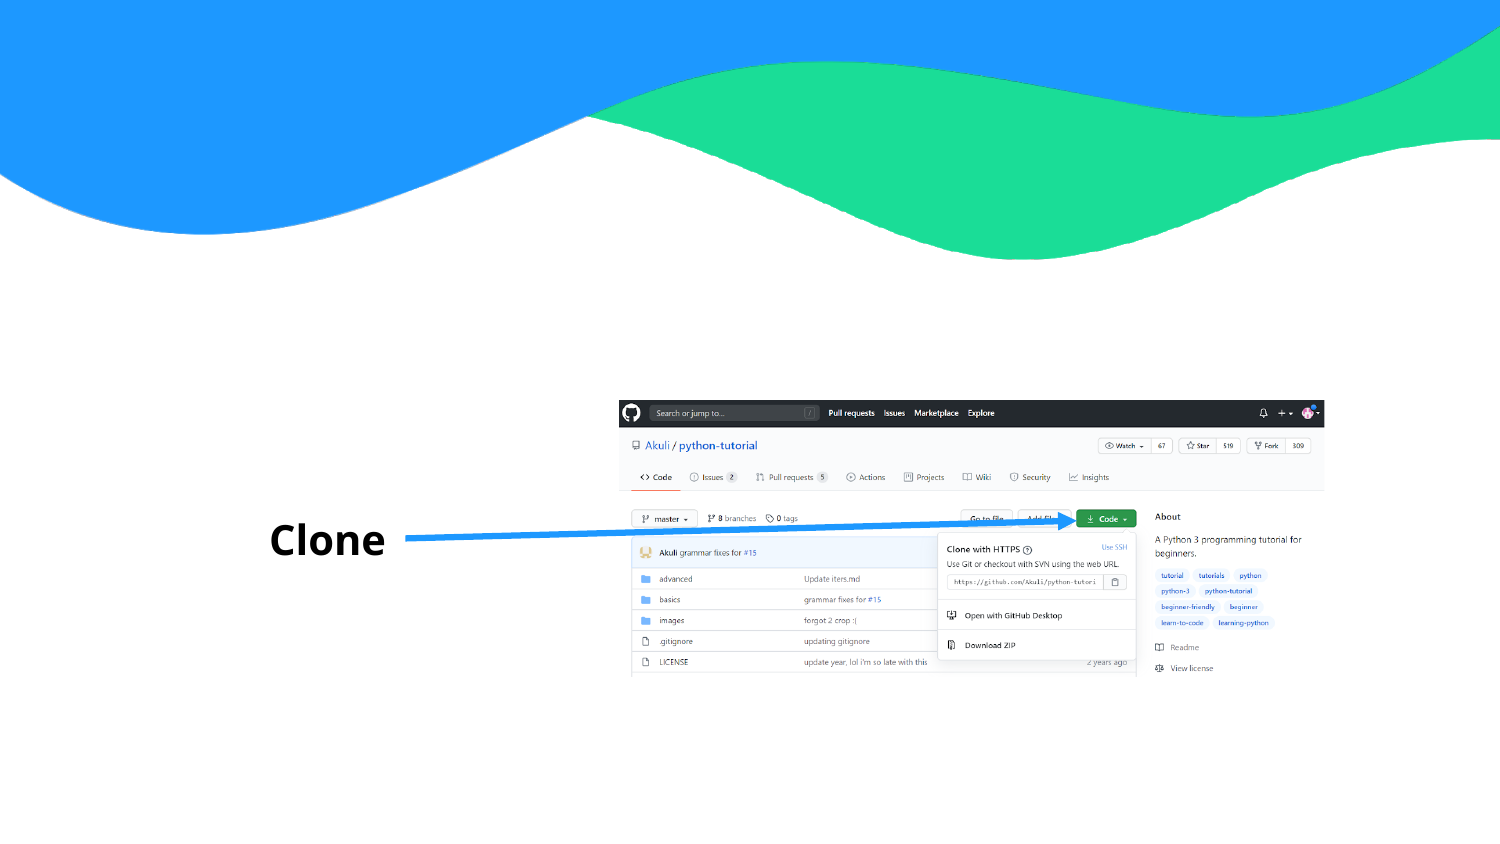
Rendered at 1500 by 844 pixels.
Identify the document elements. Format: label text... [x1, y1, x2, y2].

picture [618, 400, 1325, 677]
picture [0, 0, 1500, 260]
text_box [405, 520, 1077, 539]
text_box Clone [250, 501, 406, 576]
